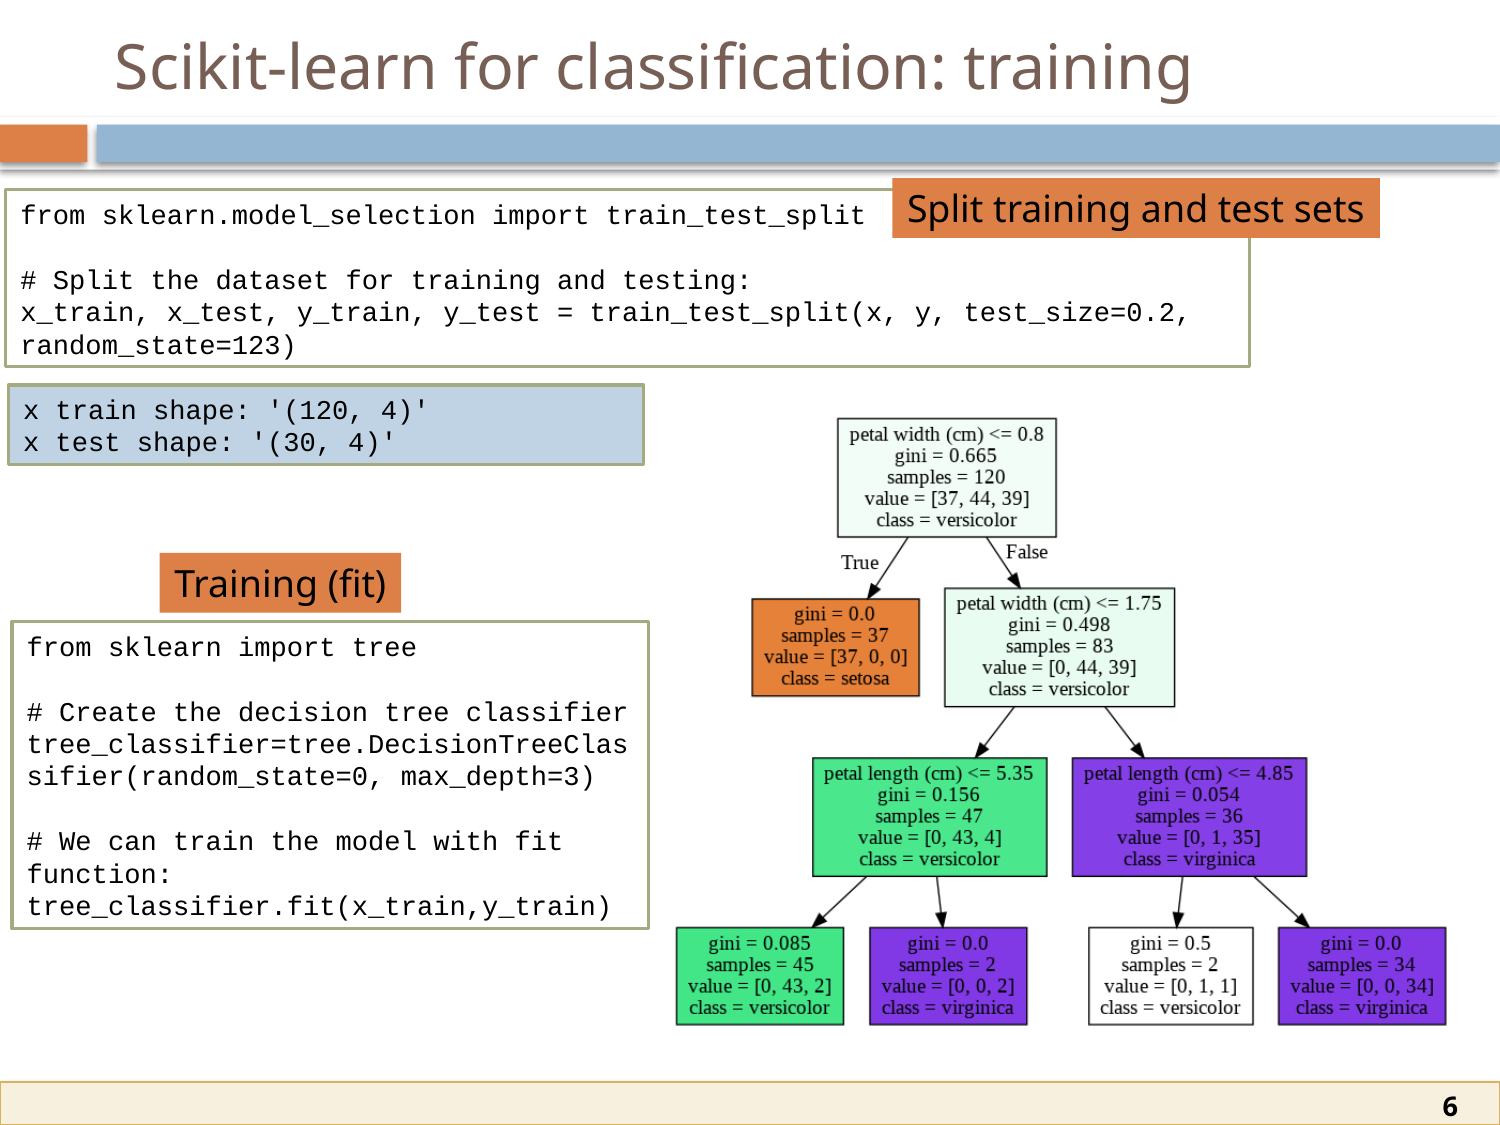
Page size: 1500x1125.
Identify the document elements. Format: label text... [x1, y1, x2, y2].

text_box Split training and test sets [892, 178, 1380, 238]
title Scikit-learn for classification: training [99, 0, 1438, 129]
text_box from sklearn.model_selection import train_test_split # Split the dataset for training and testing: x_train, x_test, y_train, y_test = train_test_split(x, y, test_size=0.2, random_state=123) [4, 188, 1251, 368]
text_box x train shape: '(120, 4)' x test shape: '(30, 4)' [7, 383, 645, 466]
text_box from sklearn import tree # Create the decision tree classifier tree_classifier=tree.DecisionTreeClassifier(random_state=0, max_depth=3) # We can train the model with fit function: tree_classifier.fit(x_train,y_train) [10, 620, 650, 930]
text_box Training (fit) [159, 552, 402, 613]
slide_number 6 [1400, 1082, 1500, 1125]
picture [671, 413, 1451, 1031]
